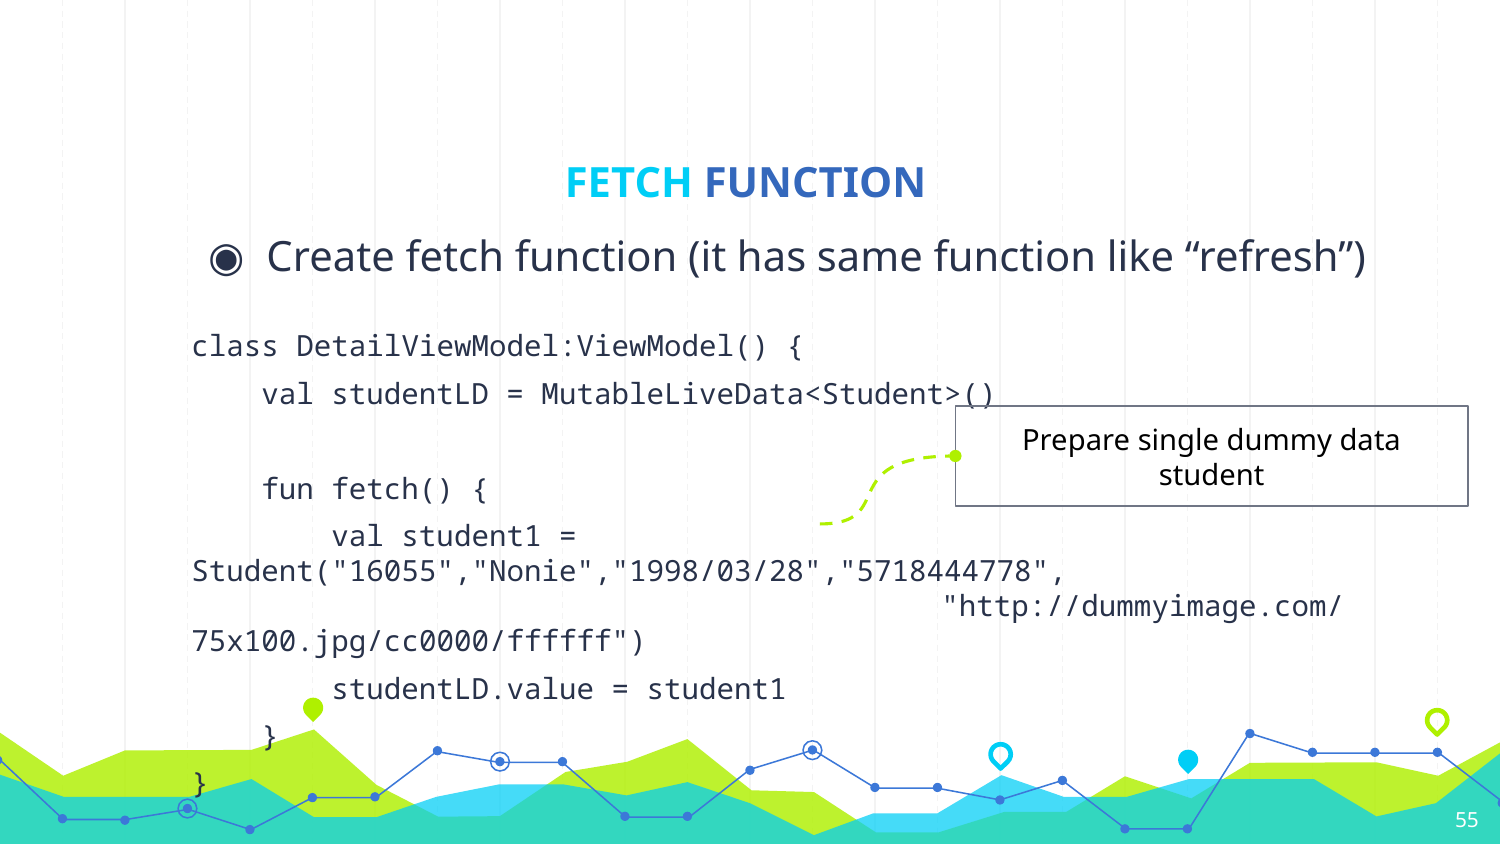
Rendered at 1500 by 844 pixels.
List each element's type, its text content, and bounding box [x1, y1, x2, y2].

list Create fetch function (it has same function like “refresh”) class DetailViewModel:ViewModel() { val studentLD = MutableLiveData<Student>() fun fetch() { val student1 = Student("16055","Nonie","1998/03/28","5718444778", "http://dummyimage.com/75x100.jpg/cc0000/ffffff") studentLD.value = student1 } } [176, 215, 1414, 531]
slide_number 55 [1403, 791, 1494, 844]
text_box Prepare single dummy data student [955, 406, 1468, 506]
title FETCH FUNCTION [171, 103, 1320, 222]
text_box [819, 438, 956, 525]
